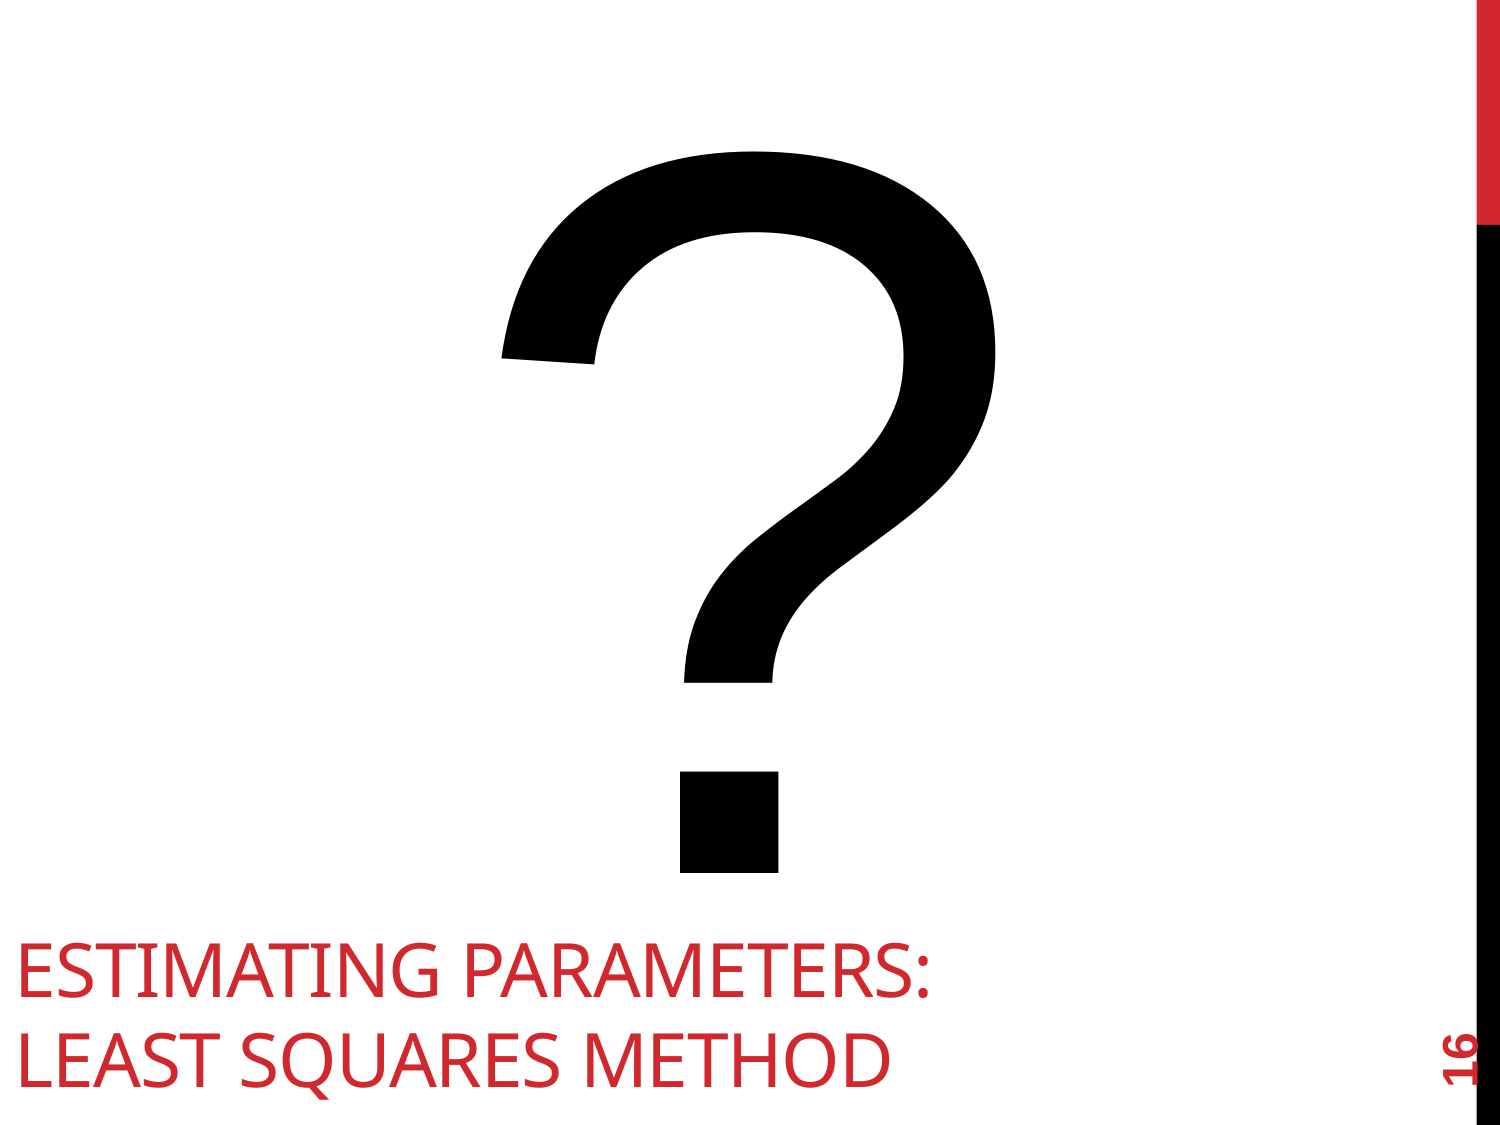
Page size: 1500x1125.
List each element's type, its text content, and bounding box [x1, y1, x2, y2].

slide_number 16 [1427, 887, 1488, 1104]
title Estimating Parameters: Least Squares Method [0, 900, 1500, 1125]
text_box ? [0, 0, 1498, 1088]
